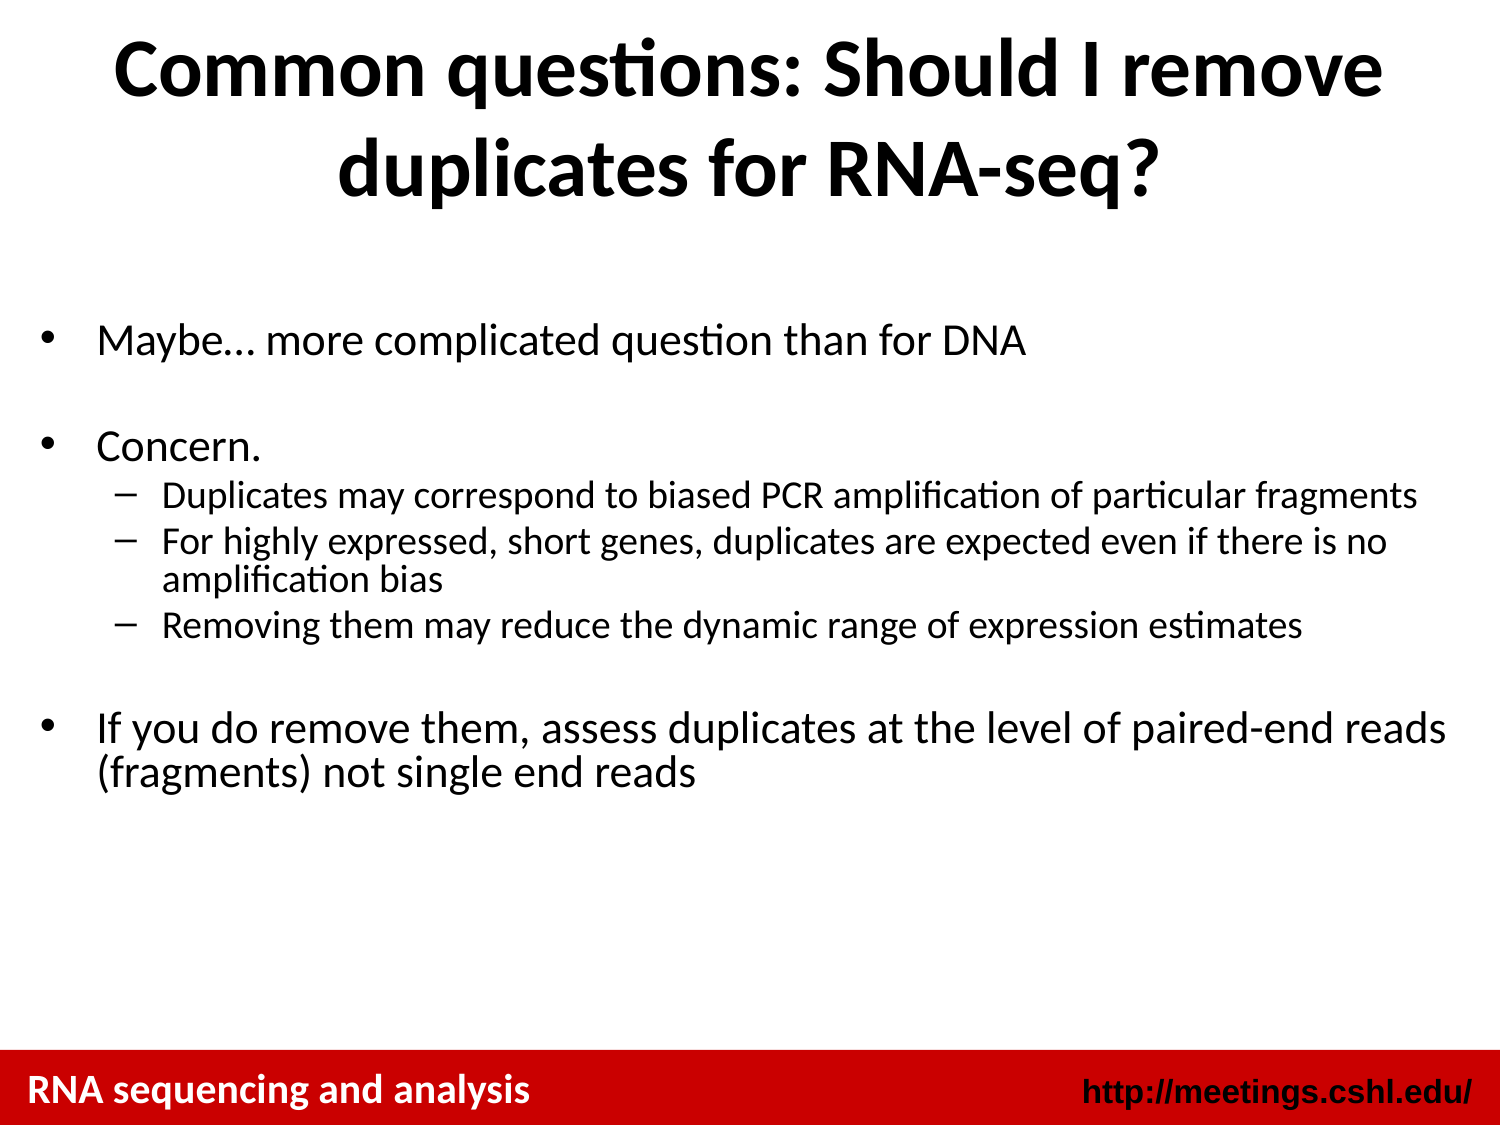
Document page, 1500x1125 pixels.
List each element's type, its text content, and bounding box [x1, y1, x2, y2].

list Maybe… more complicated question than for DNA Concern. Duplicates may correspond to biased PCR amplification of particular fragments For highly expressed, short genes, duplicates are expected even if there is no amplification bias Removing them may reduce the dynamic range of expression estimates If you do remove them, assess duplicates at the level of paired-end reads (fragments) not single end reads [24, 312, 1475, 963]
title Common questions: Should I remove duplicates for RNA-seq? [24, 19, 1475, 207]
